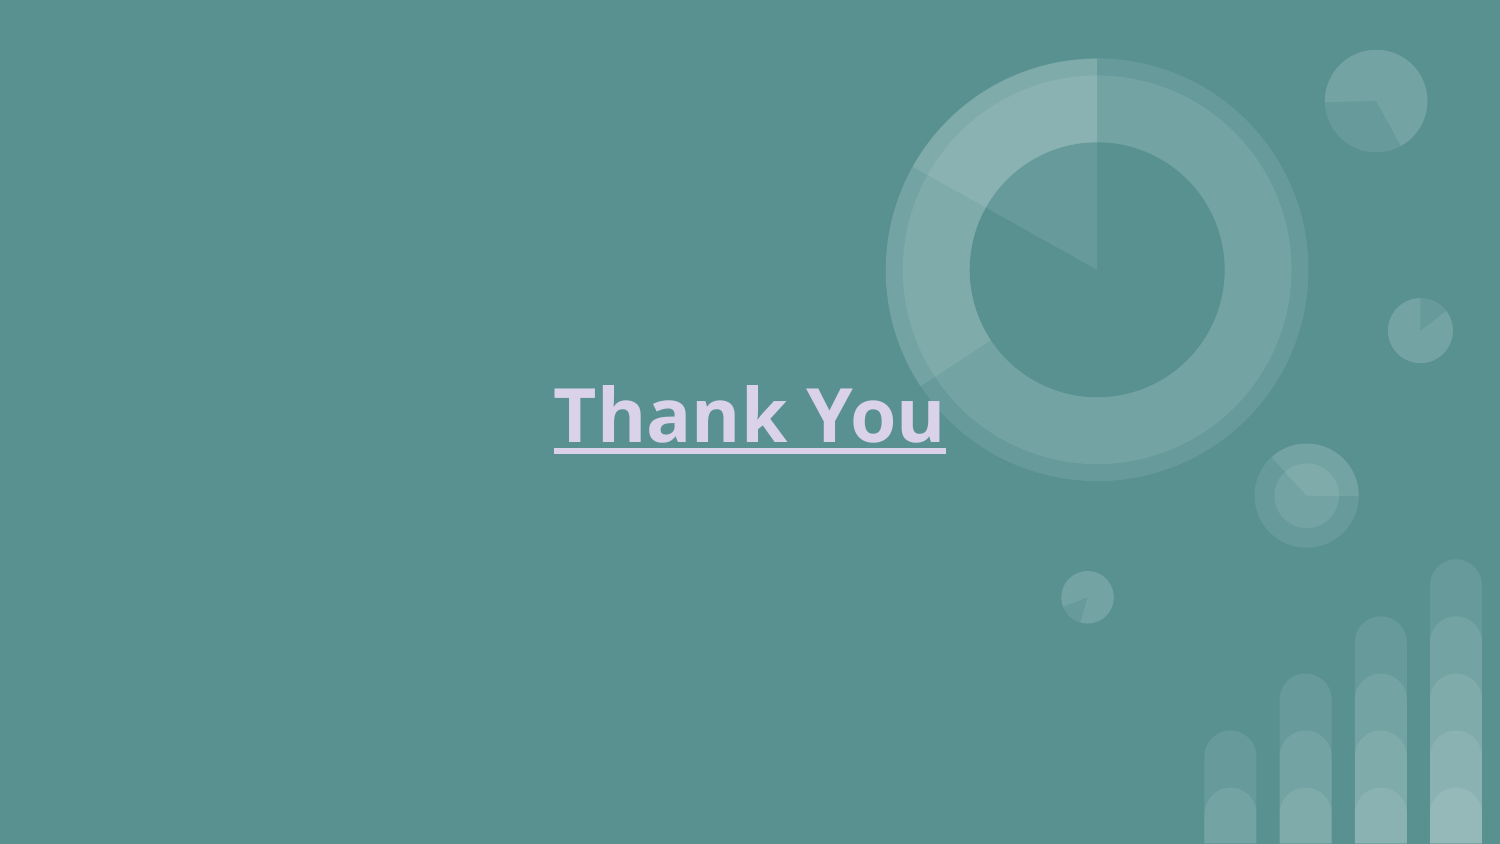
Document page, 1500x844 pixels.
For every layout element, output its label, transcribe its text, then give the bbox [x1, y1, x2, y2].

text_box Thank You [149, 352, 1350, 473]
